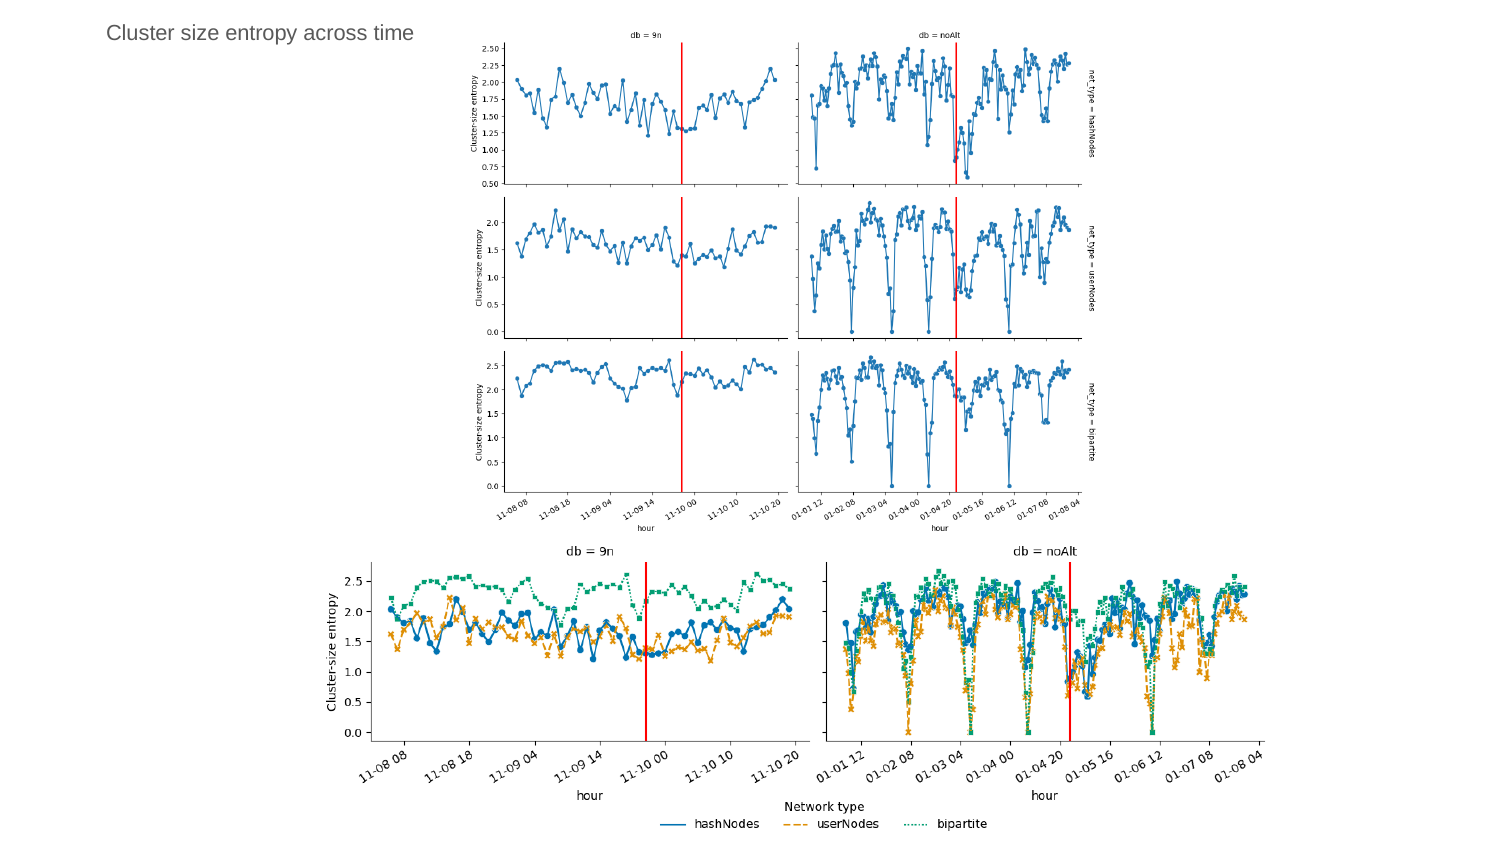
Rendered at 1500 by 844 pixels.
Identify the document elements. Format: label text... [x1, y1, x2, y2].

text_box Cluster size entropy across time [68, 3, 1057, 70]
picture [318, 26, 1274, 844]
